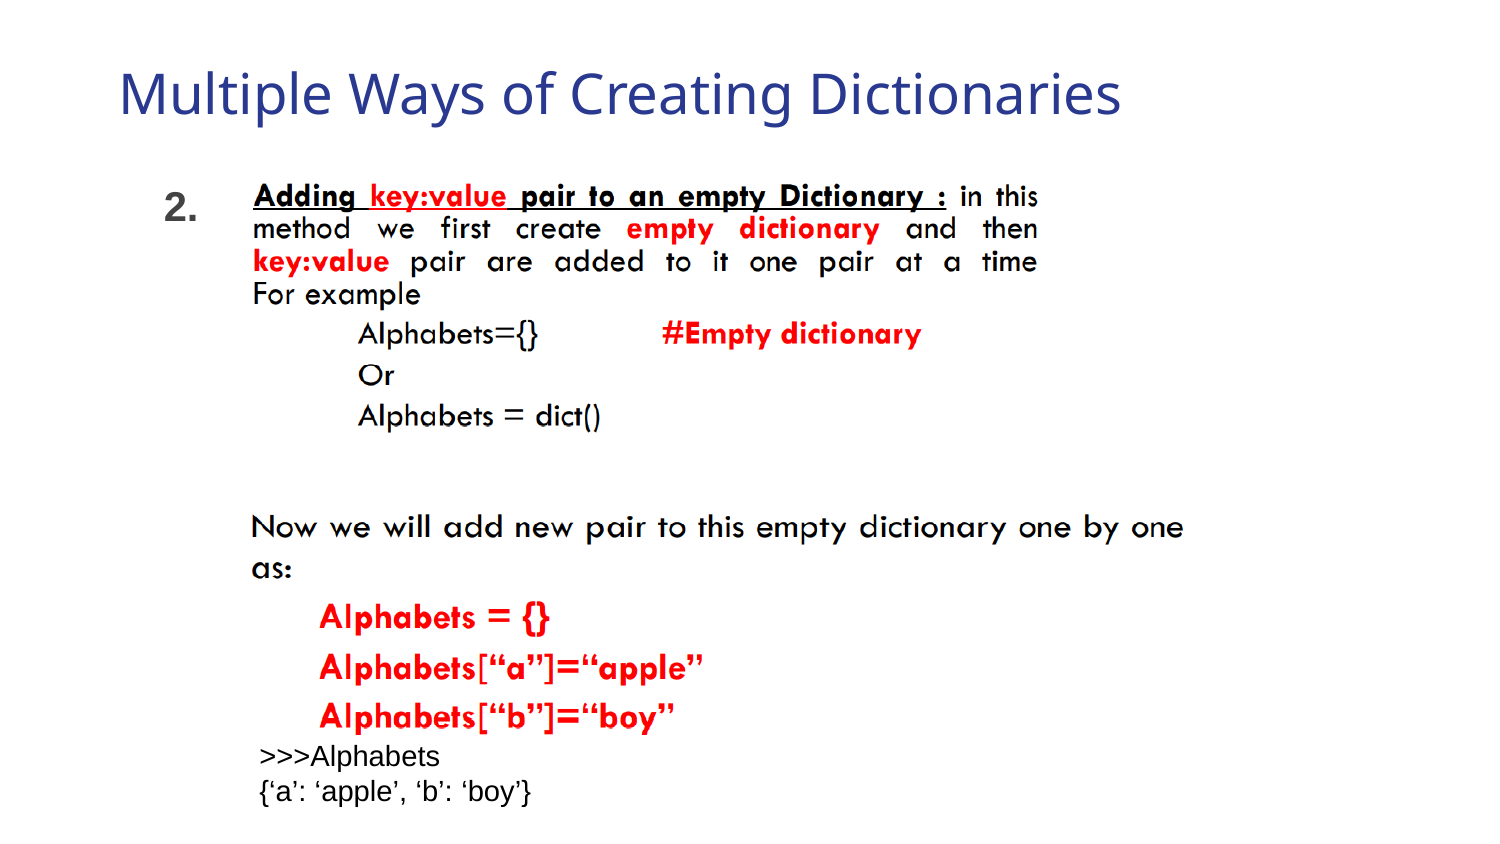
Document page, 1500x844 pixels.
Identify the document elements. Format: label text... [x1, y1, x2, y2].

text_box 2. [149, 207, 227, 238]
title Multiple Ways of Creating Dictionaries [103, 43, 1397, 207]
picture [233, 168, 1052, 436]
text_box >>>Alphabets {‘a’: ‘apple’, ‘b’: ‘boy’} [244, 751, 1095, 815]
picture [233, 500, 1197, 743]
